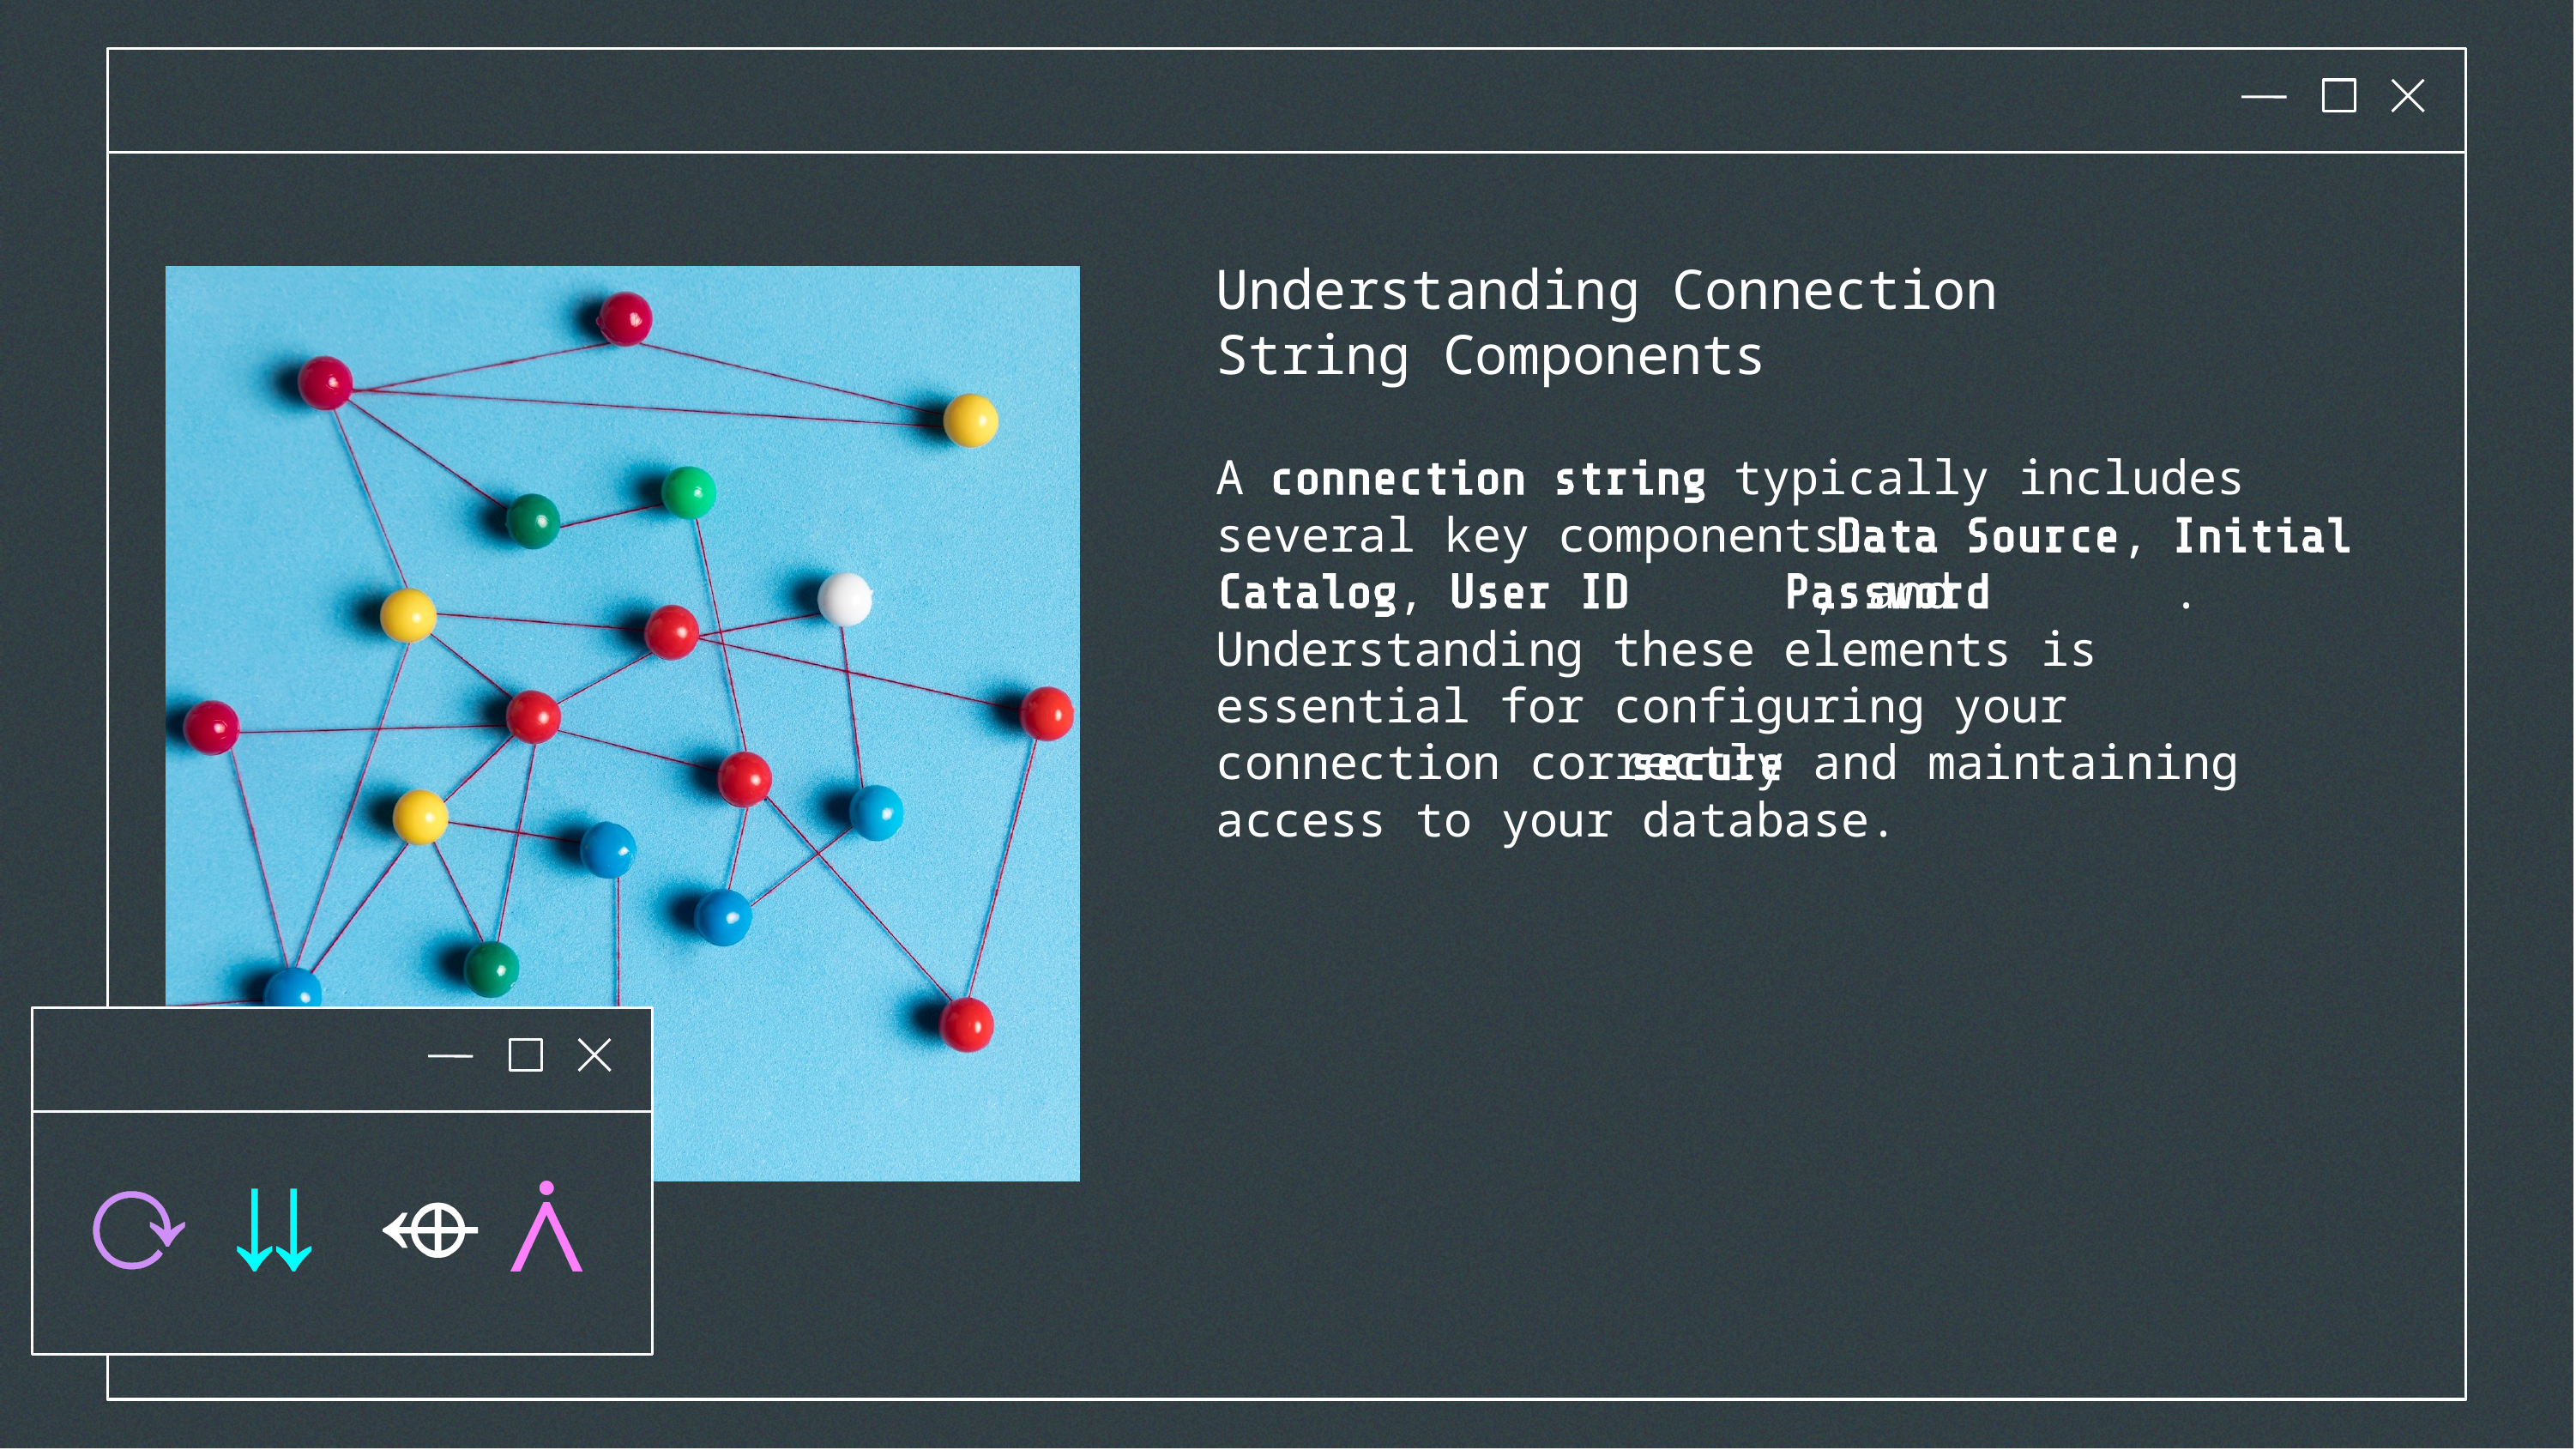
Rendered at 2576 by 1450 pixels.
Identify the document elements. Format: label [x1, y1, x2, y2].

picture [0, 0, 2573, 1448]
text_box [106, 46, 2468, 1401]
text_box [30, 266, 1081, 1356]
